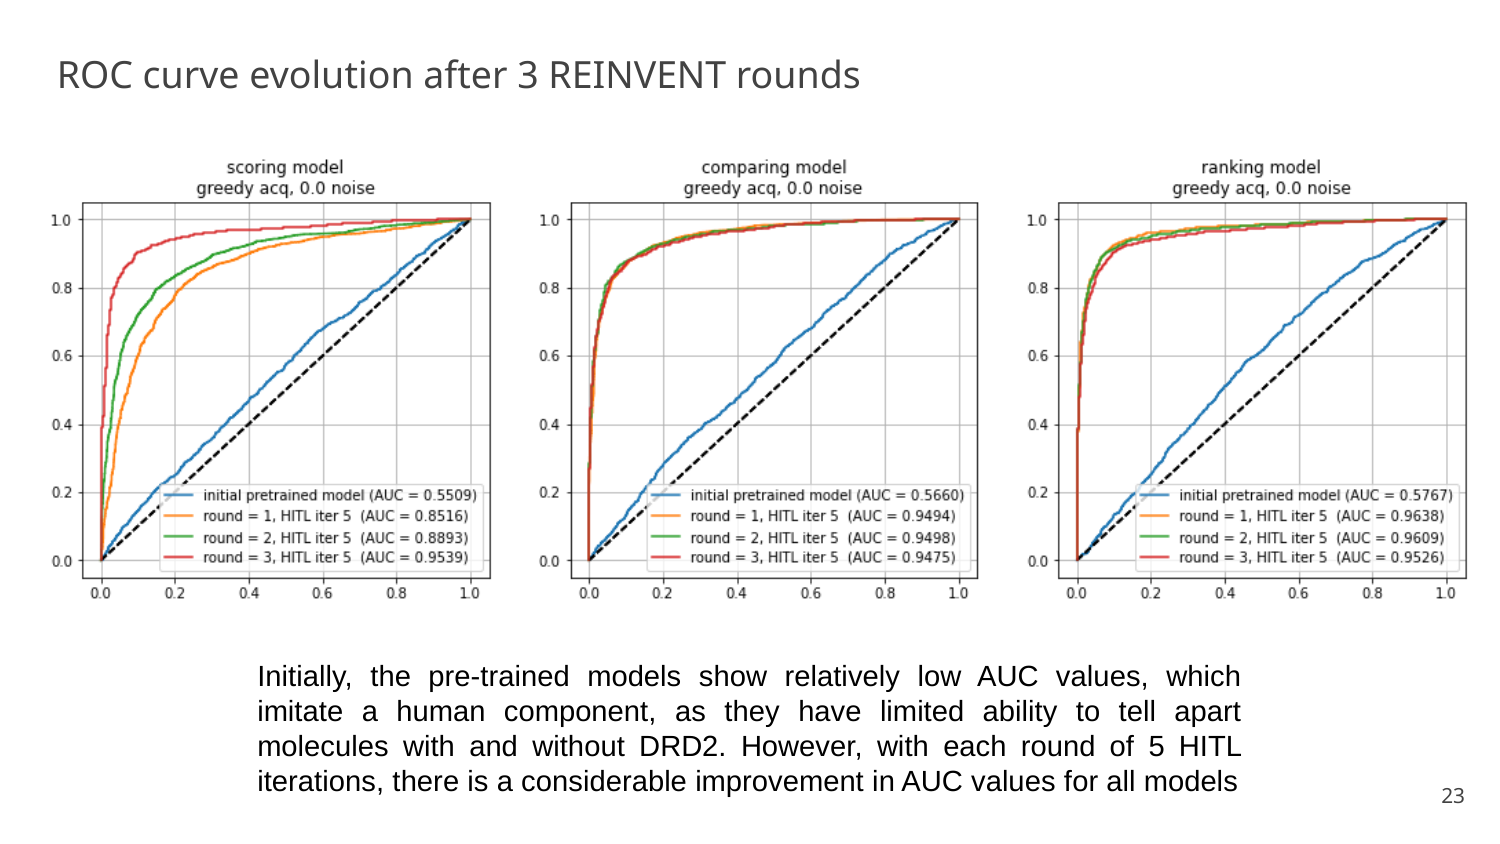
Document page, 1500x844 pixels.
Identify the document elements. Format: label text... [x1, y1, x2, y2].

title ROC curve evolution after 3 REINVENT rounds [41, 31, 1435, 111]
text_box Initially, the pre-trained models show relatively low AUC values, which imitate a human component, as they have limited ability to tell apart molecules with and without DRD2. However, with each round of 5 HITL iterations, there is a considerable improvement in AUC values for all models [242, 650, 1258, 805]
picture [41, 150, 1474, 611]
slide_number 23 [1389, 764, 1480, 830]
